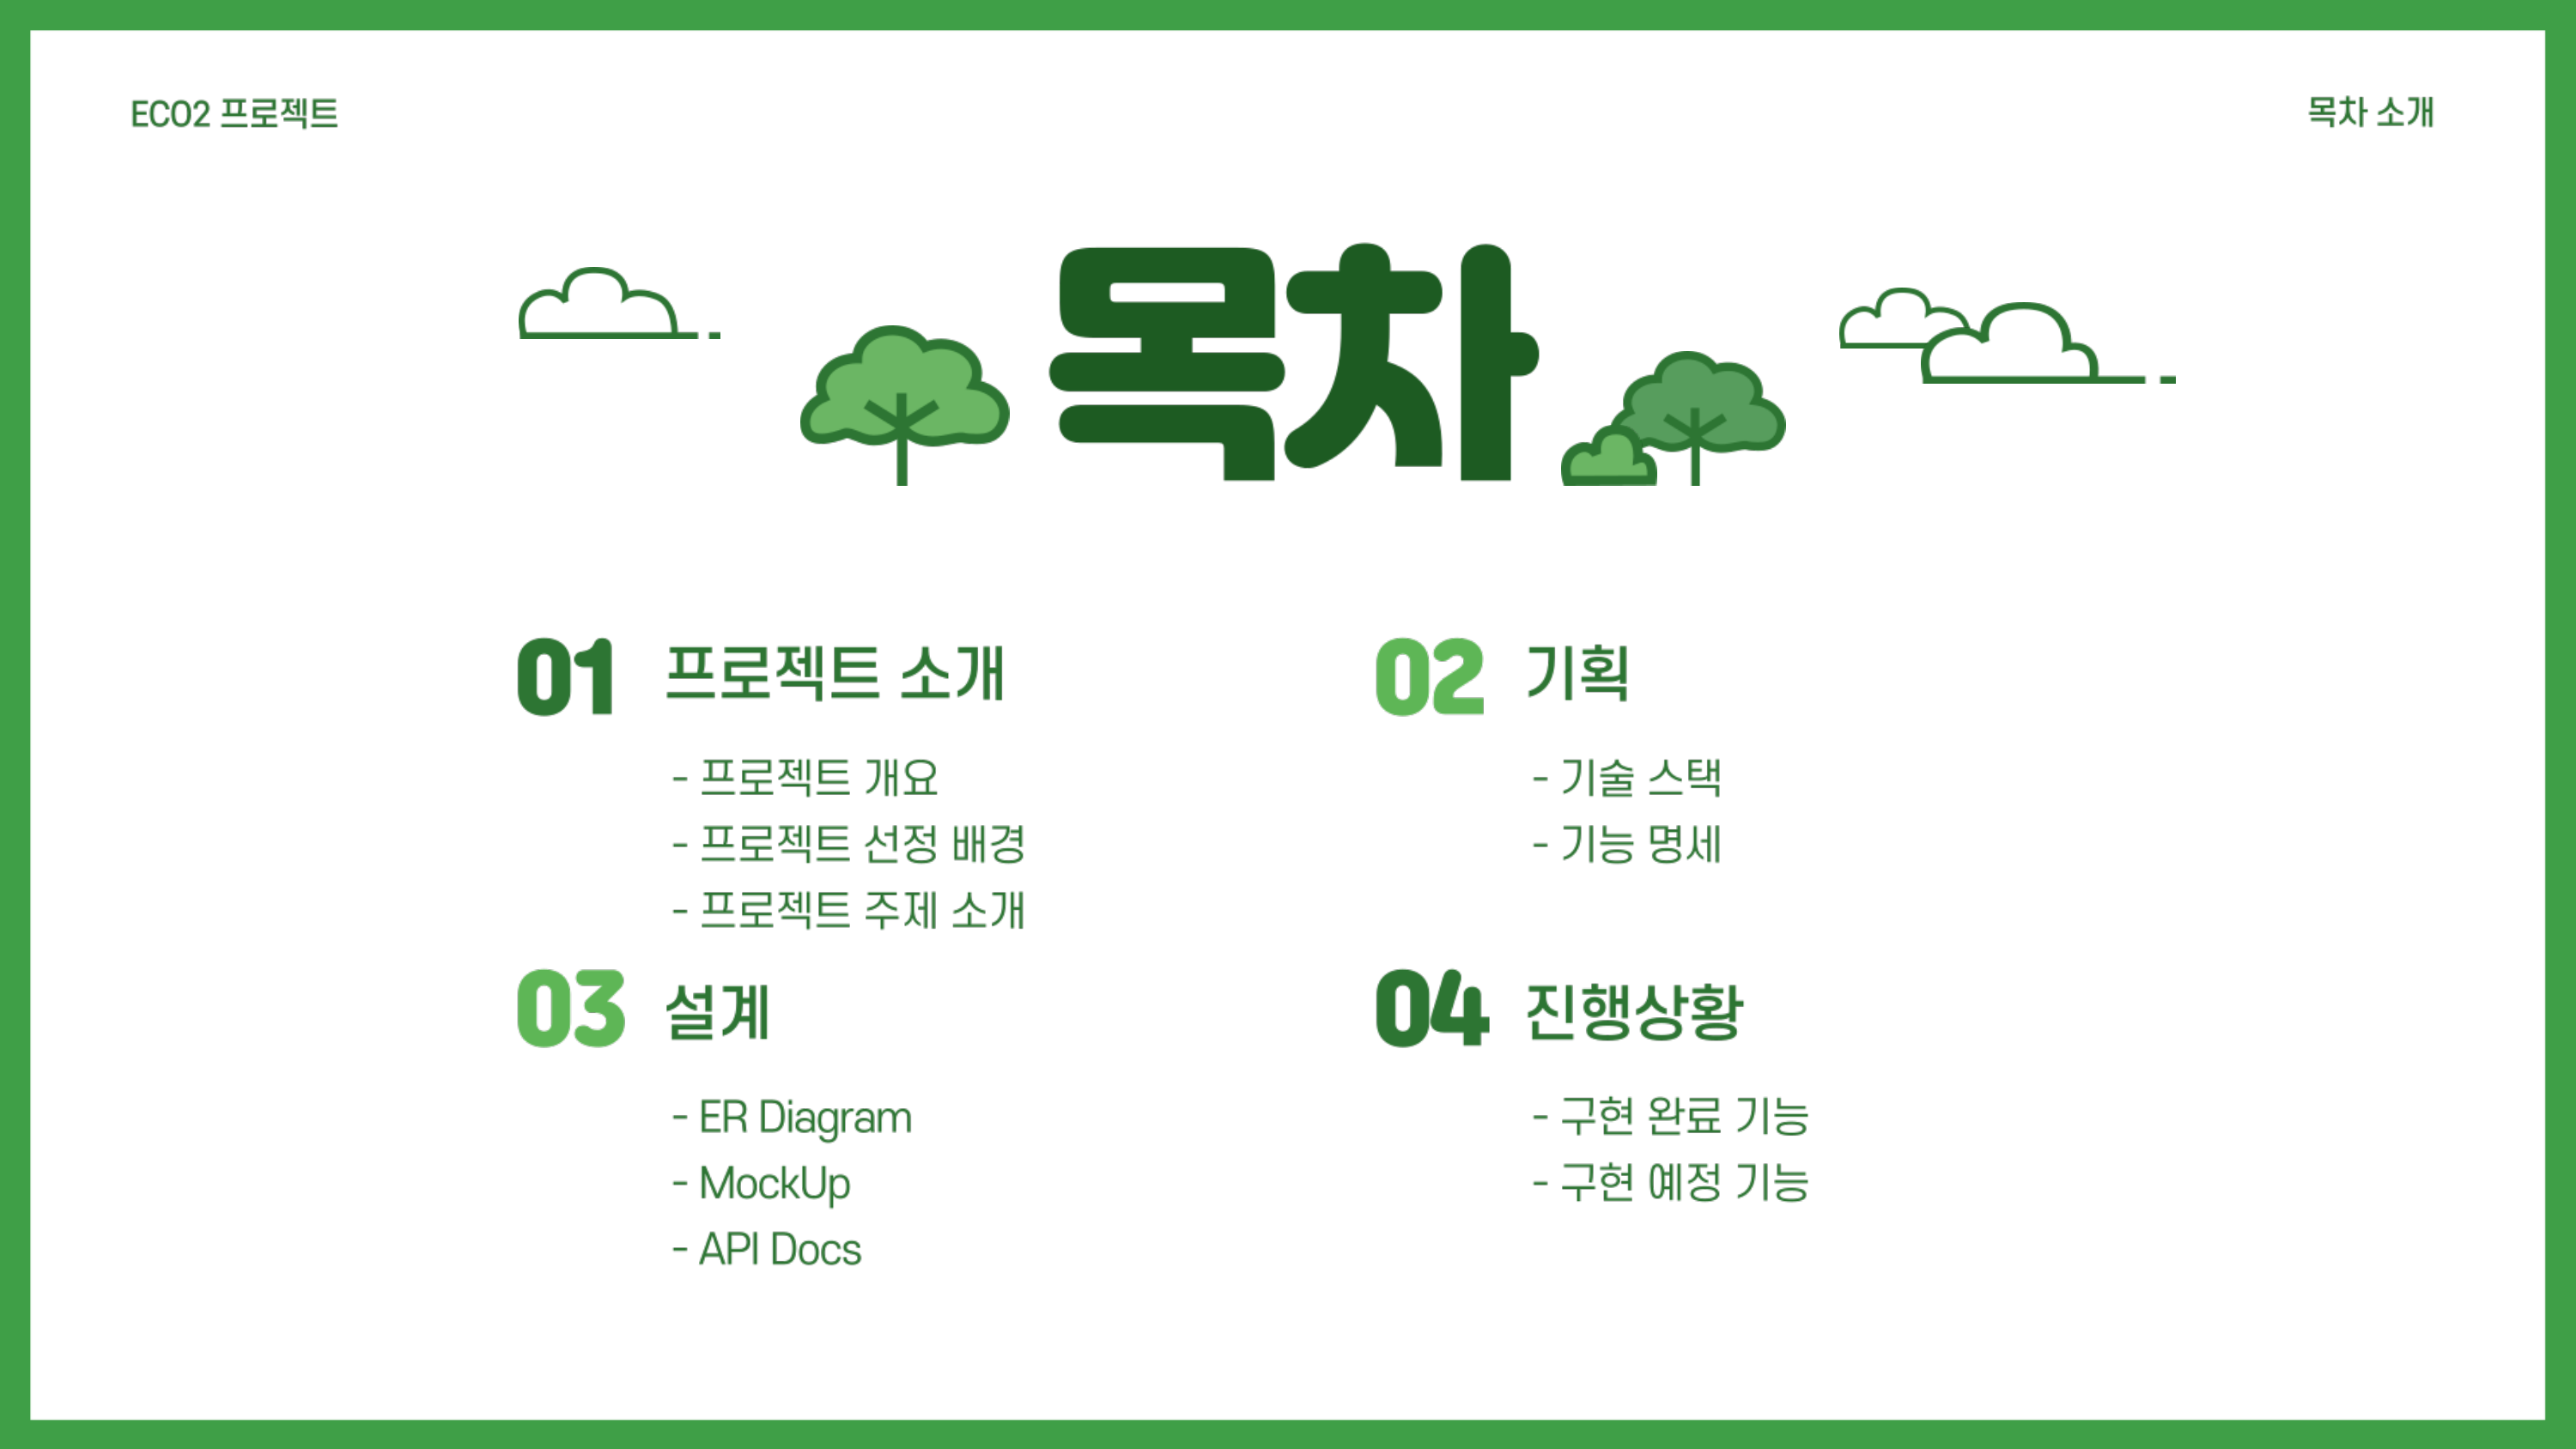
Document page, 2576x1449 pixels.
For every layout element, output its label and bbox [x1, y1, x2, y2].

text_box [0, 0, 2576, 1449]
text_box [519, 267, 720, 339]
picture [1359, 932, 1828, 1222]
text_box [1838, 288, 2008, 349]
picture [1359, 601, 1740, 883]
text_box [1921, 302, 2176, 384]
text_box [1561, 424, 1657, 486]
text_box [799, 325, 962, 486]
picture [966, 153, 1655, 597]
text_box [1659, 351, 1787, 486]
picture [125, 85, 354, 152]
picture [2214, 85, 2450, 142]
picture [501, 601, 1030, 760]
picture [501, 742, 1043, 1297]
